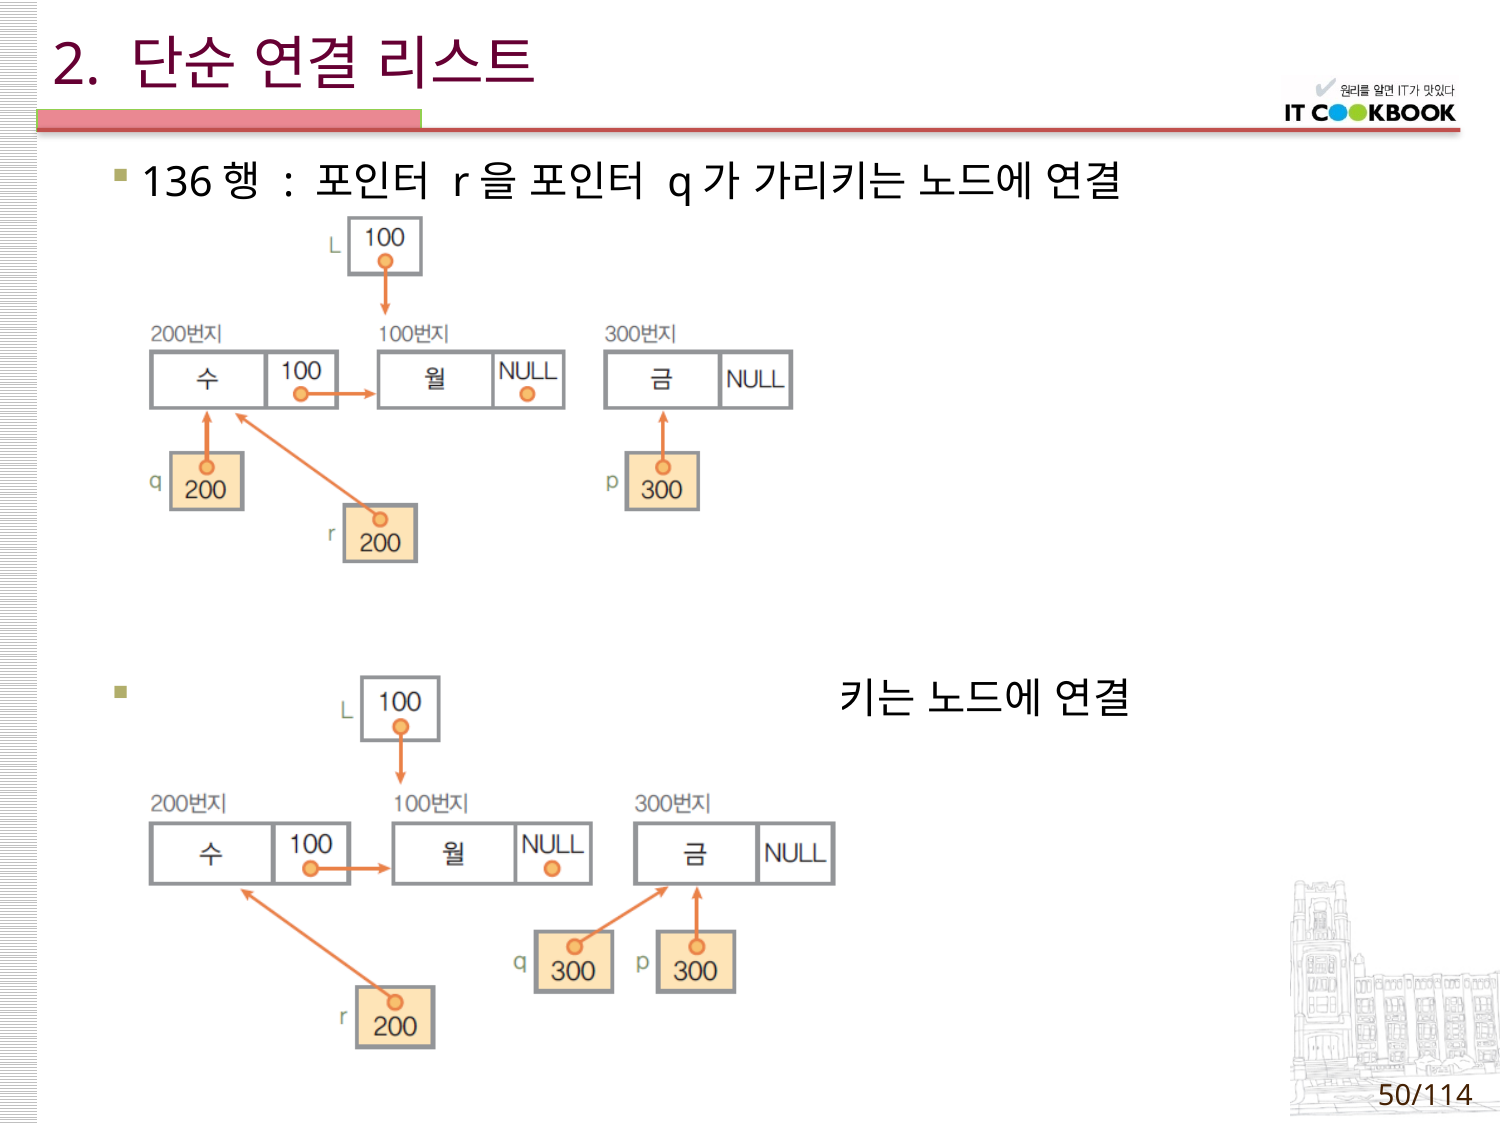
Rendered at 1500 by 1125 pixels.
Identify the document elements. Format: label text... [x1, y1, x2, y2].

list 136행 : 포인터 r을 포인터 q가 가리키는 노드에 연결 137행 : 포인터 q를 포인터 p가 가리키는 노드에 연결 [37, 152, 1463, 1091]
picture [1290, 874, 1500, 1125]
title 2. 단순 연결 리스트 [37, 13, 1278, 109]
picture [135, 668, 843, 1058]
picture [1459, 1087, 1467, 1098]
picture [1281, 75, 1459, 123]
picture [1398, 1091, 1407, 1103]
picture [135, 207, 798, 575]
